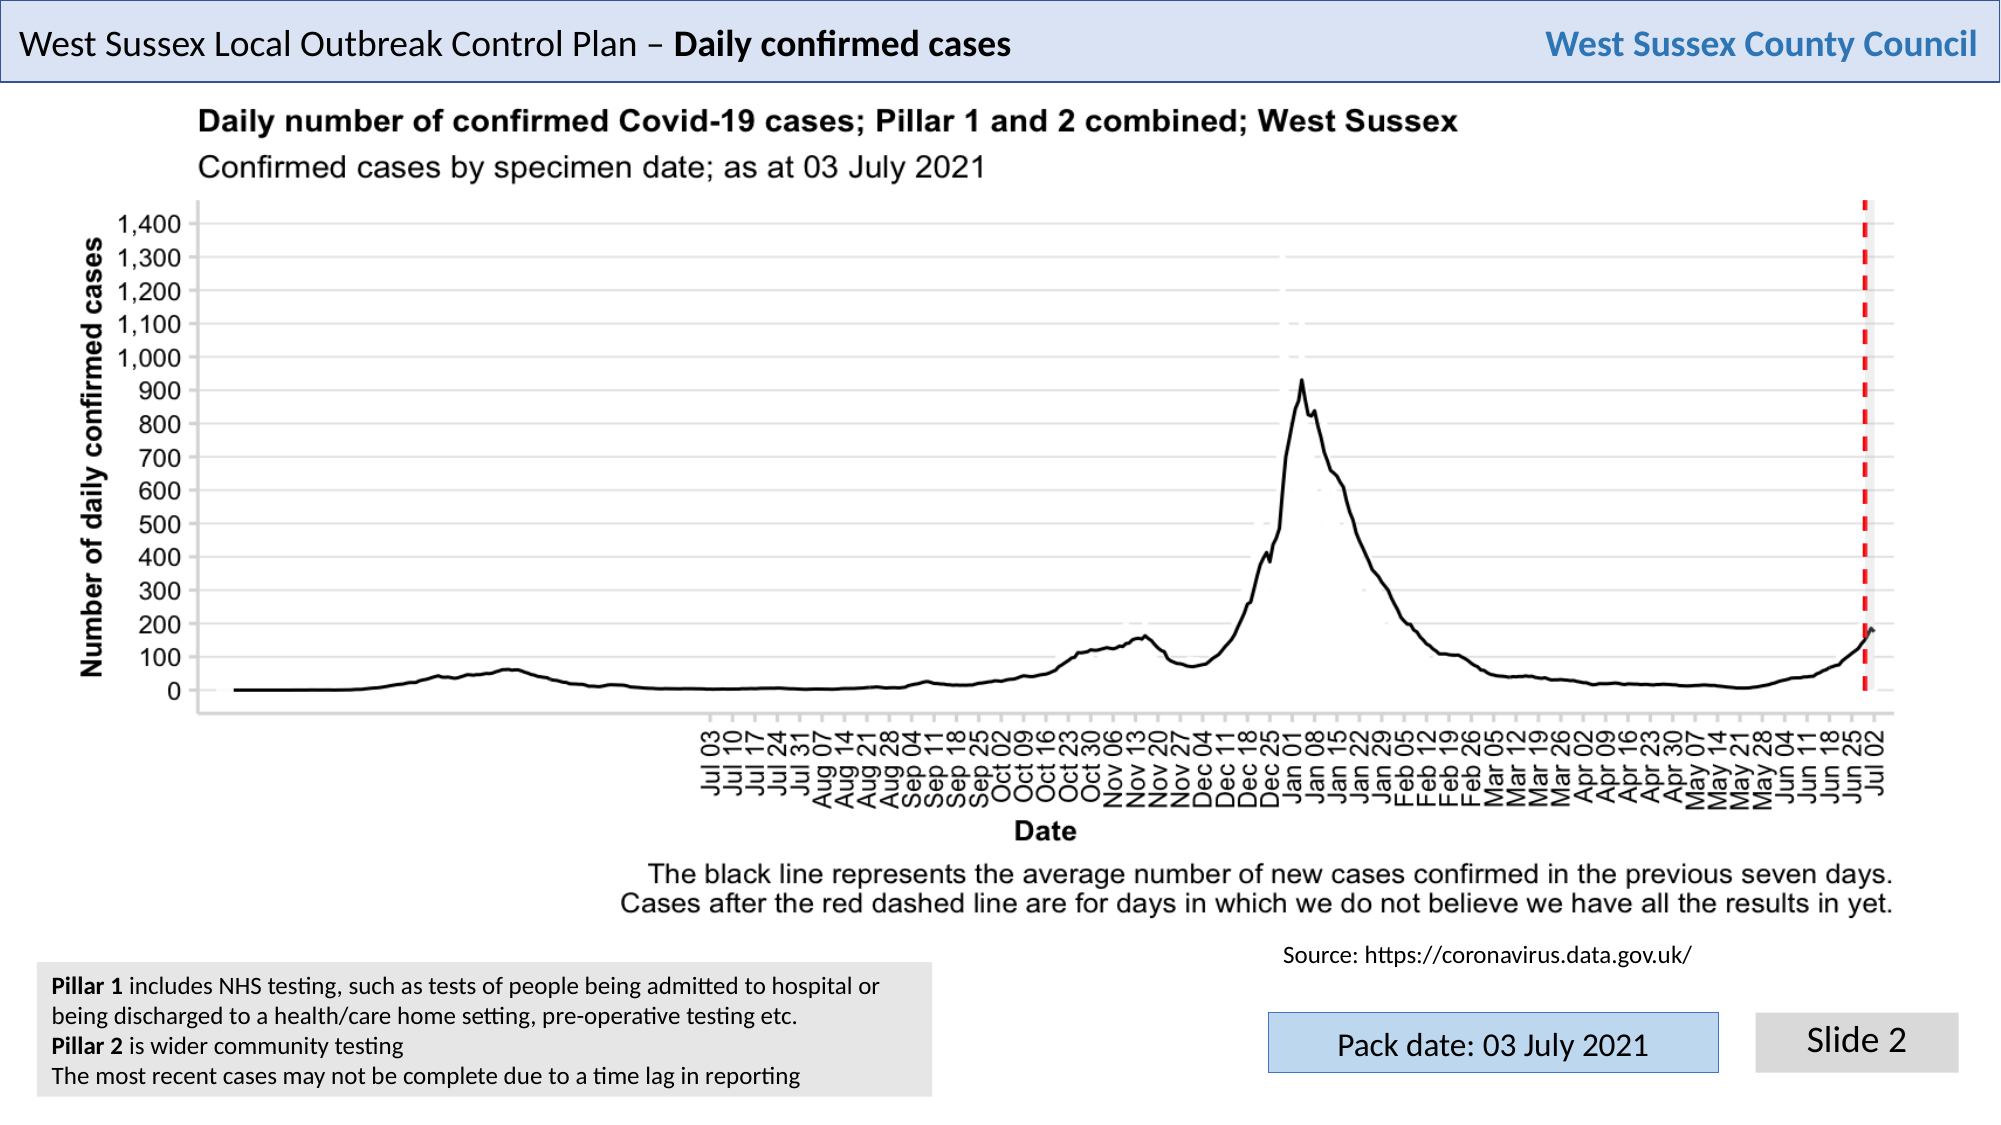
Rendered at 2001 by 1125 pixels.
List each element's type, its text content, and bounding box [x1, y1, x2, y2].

list Source: https://coronavirus.data.gov.uk/ [1268, 935, 1912, 995]
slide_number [1268, 1012, 1719, 1073]
list Slide 2 [1755, 1012, 1959, 1073]
picture [63, 91, 1912, 935]
